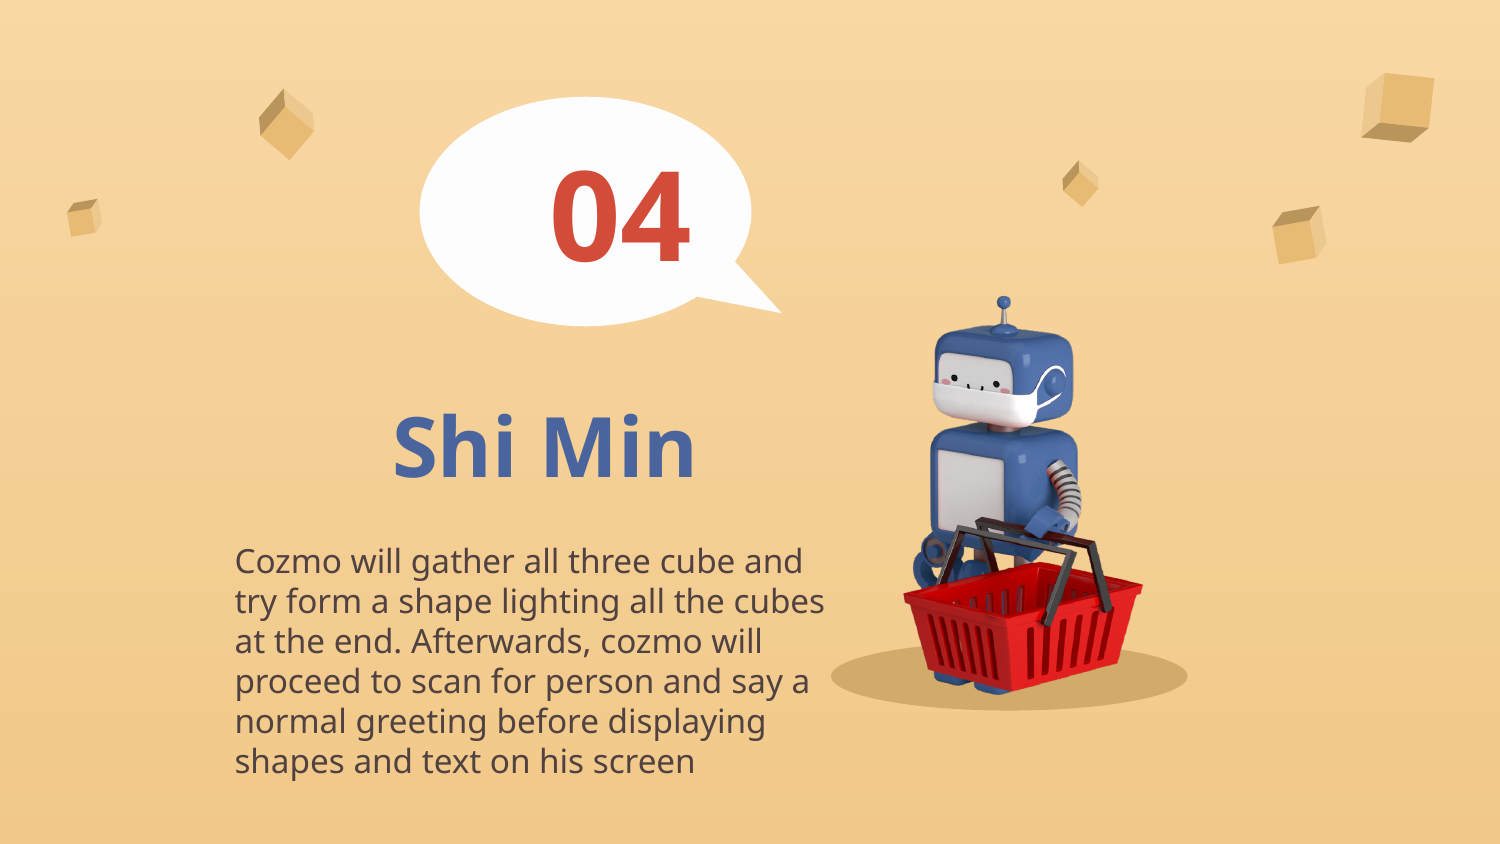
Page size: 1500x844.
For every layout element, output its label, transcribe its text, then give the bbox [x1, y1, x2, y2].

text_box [802, 246, 1216, 711]
subtitle Cozmo will gather all three cube and try form a shape lighting all the cubes at the end. Afterwards, cozmo will proceed to scan for person and say a normal greeting before displaying shapes and text on his screen [219, 525, 871, 796]
title Shi Min [312, 363, 714, 525]
title 04 [463, 142, 708, 281]
